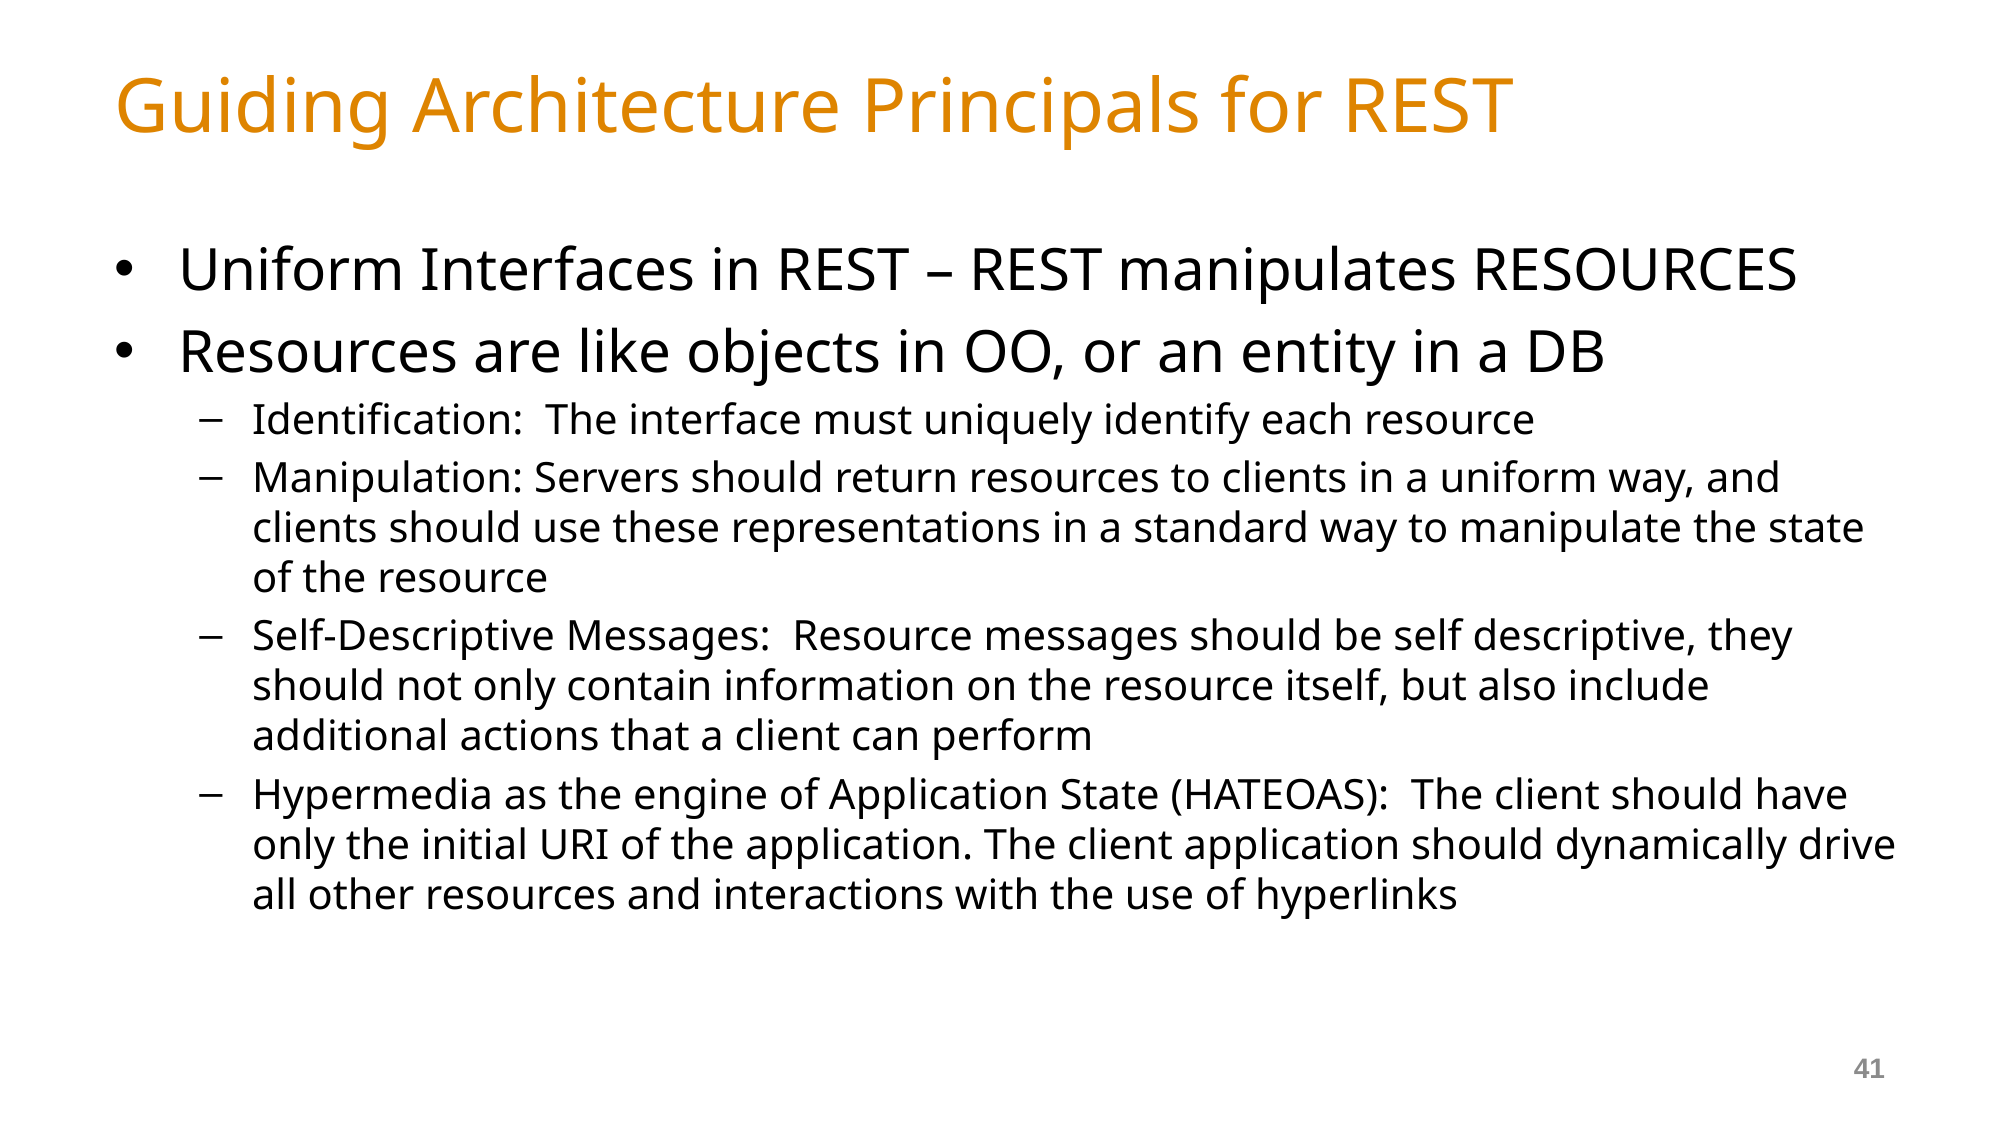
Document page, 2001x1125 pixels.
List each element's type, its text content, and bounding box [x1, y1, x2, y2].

slide_number 41 [1433, 1039, 1900, 1100]
title Guiding Architecture Principals for REST [99, 45, 1900, 160]
text_box Uniform Interfaces in REST – REST manipulates RESOURCES Resources are like objects in OO, or an entity in a DB Identification: The interface must uniquely identify each resource Manipulation: Servers should return resources to clients in a uniform way, and clients should use these representations in a standard way to manipulate the state of the resource Self-Descriptive Messages: Resource messages should be self descriptive, they should not only contain information on the resource itself, but also include additional actions that a client can perform Hypermedia as the engine of Application State (HATEOAS): The client should have only the initial URI of the application. The client application should dynamically drive all other resources and interactions with the use of hyperlinks [99, 224, 1930, 900]
